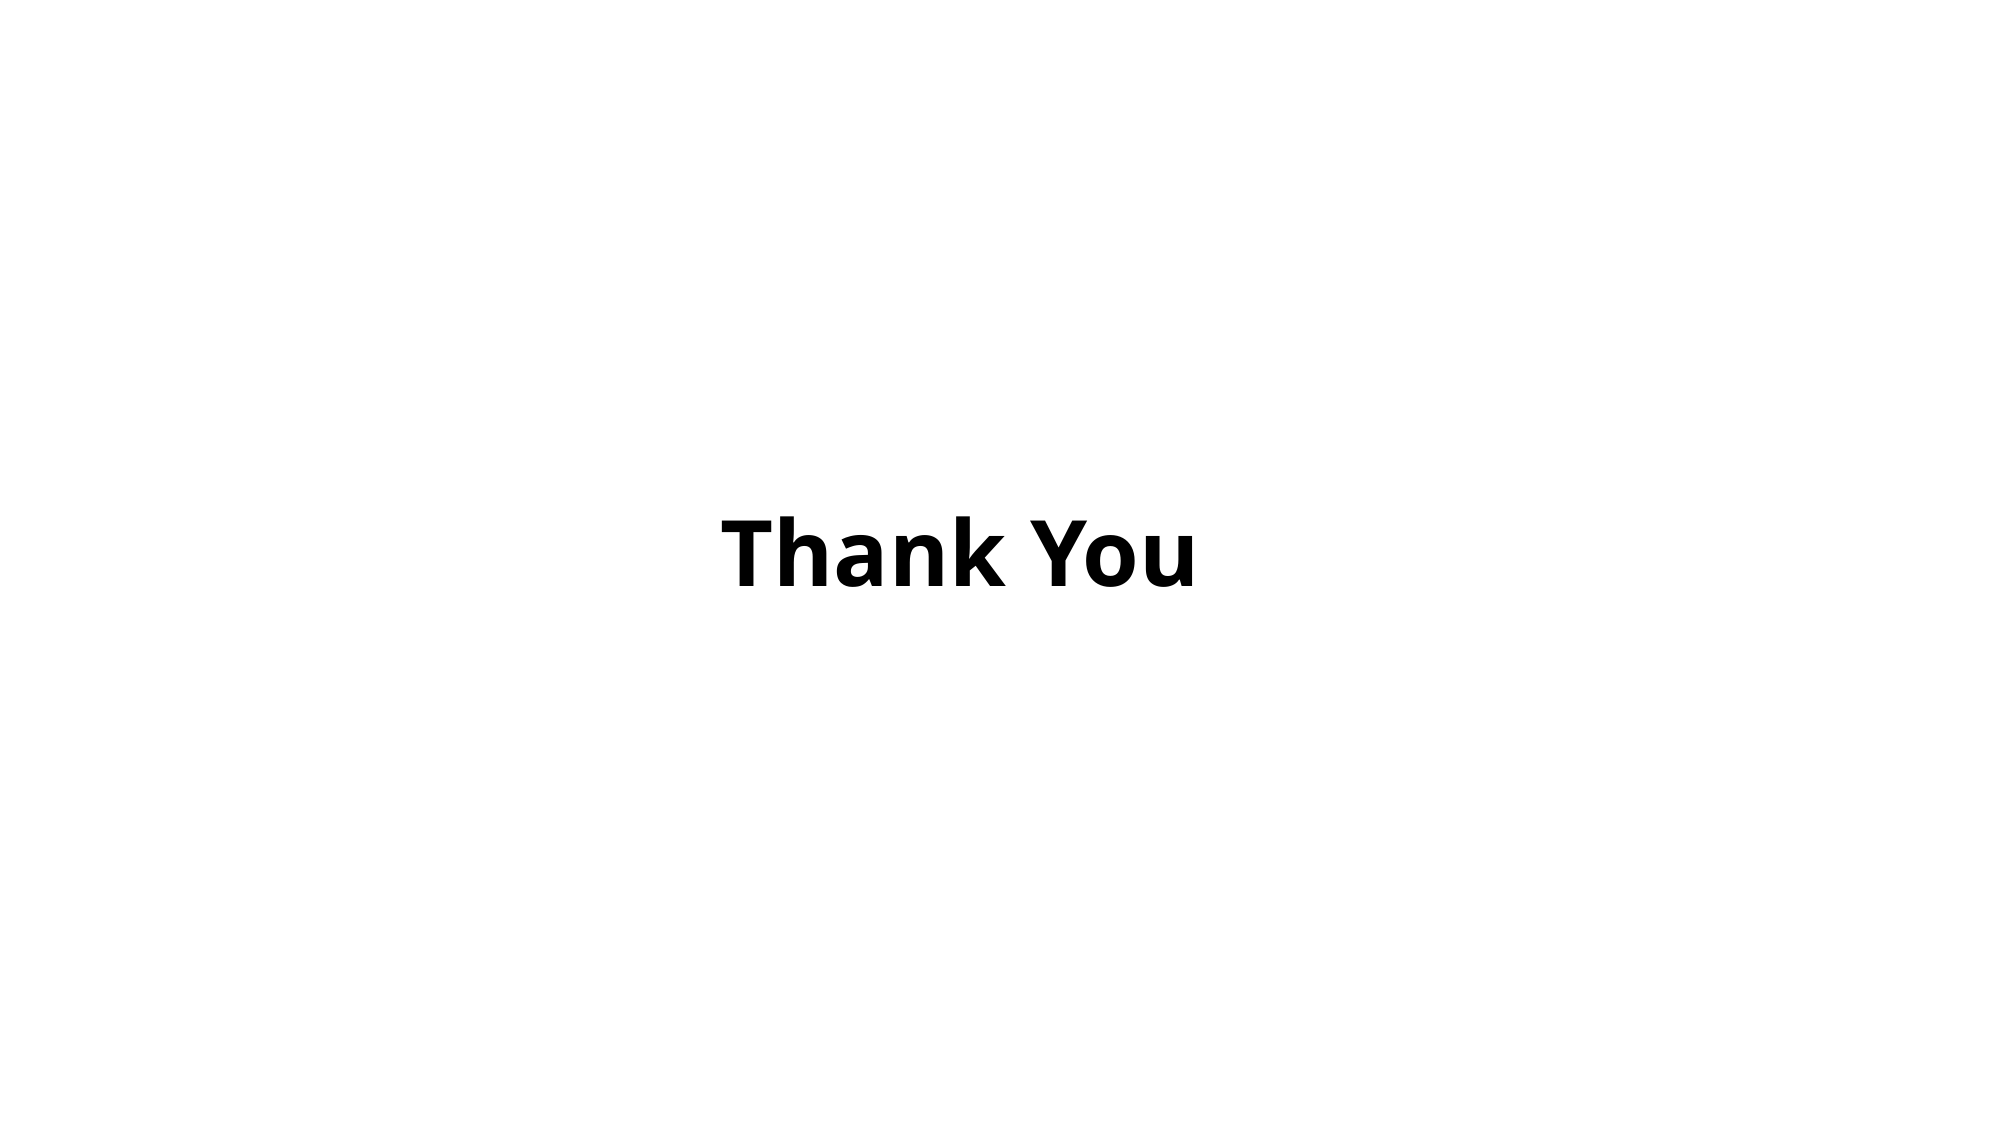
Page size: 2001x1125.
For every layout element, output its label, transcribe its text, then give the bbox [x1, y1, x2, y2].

text_box Thank You [705, 487, 1697, 613]
